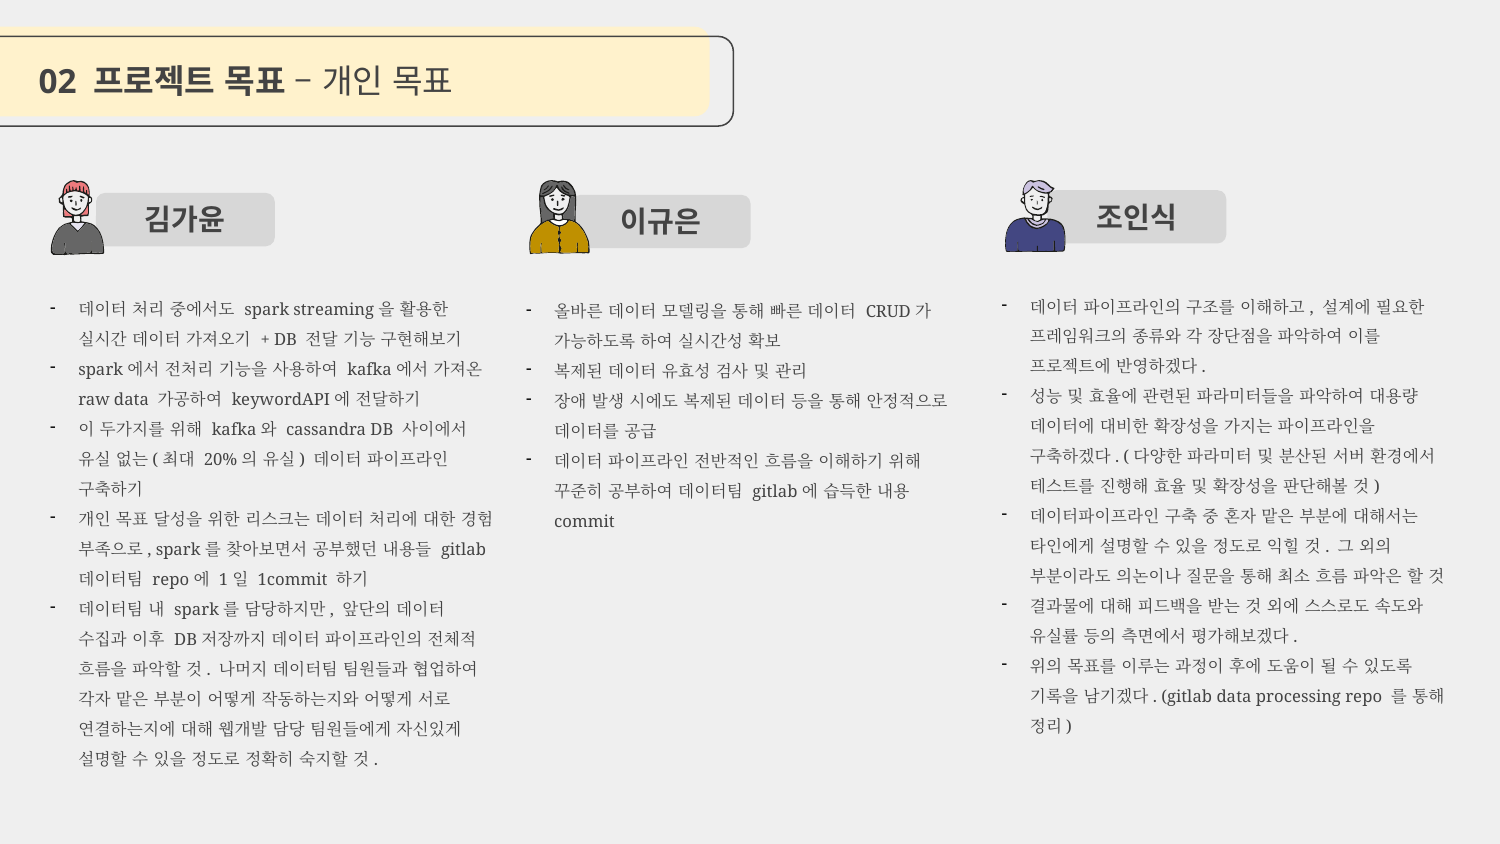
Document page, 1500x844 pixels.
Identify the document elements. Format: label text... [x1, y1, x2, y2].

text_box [0, 26, 899, 133]
text_box 데이터 파이프라인의 구조를 이해하고, 설계에 필요한 프레임워크의 종류와 각 장단점을 파악하여 이를 프로젝트에 반영하겠다. 성능 및 효율에 관련된 파라미터들을 파악하여 대용량 데이터에 대비한 확장성을 가지는 파이프라인을 구축하겠다. (다양한 파라미터 및 분산된 서버 환경에서 테스트를 진행해 효율 및 확장성을 판단해볼 것) 데이터파이프라인 구축 중 혼자 맡은 부분에 대해서는 타인에게 설명할 수 있을 정도로 익힐 것. 그 외의 부분이라도 의논이나 질문을 통해 최소 흐름 파악은 할 것 결과물에 대해 피드백을 받는 것 외에 스스로도 속도와 유실률 등의 측면에서 평가해보겠다. 위의 목표를 이루는 과정이 후에 도움이 될 수 있도록 기록을 남기겠다. (gitlab data processing repo 를 통해 정리) [986, 279, 1465, 751]
text_box 올바른 데이터 모델링을 통해 빠른 데이터 CRUD가 가능하도록 하여 실시간성 확보 복제된 데이터 유효성 검사 및 관리 장애 발생 시에도 복제된 데이터 등을 통해 안정적으로 데이터를 공급 데이터 파이프라인 전반적인 흐름을 이해하기 위해 꾸준히 공부하여 데이터팀 gitlab에 습득한 내용 commit [511, 283, 986, 538]
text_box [50, 179, 275, 256]
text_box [1004, 179, 1227, 253]
text_box 데이터 처리 중에서도 spark streaming을 활용한 실시간 데이터 가져오기 + DB 전달 기능 구현해보기 spark에서 전처리 기능을 사용하여 kafka에서 가져온 raw data 가공하여 keywordAPI에 전달하기 이 두가지를 위해 kafka와 cassandra DB 사이에서 유실 없는(최대 20%의 유실) 데이터 파이프라인 구축하기 개인 목표 달성을 위한 리스크는 데이터 처리에 대한 경험 부족으로, spark를 찾아보면서 공부했던 내용들 gitlab 데이터팀 repo에 1일 1commit 하기 데이터팀 내 spark를 담당하지만, 앞단의 데이터 수집과 이후 DB저장까지 데이터 파이프라인의 전체적 흐름을 파악할 것. 나머지 데이터팀 팀원들과 협업하여 각자 맡은 부분이 어떻게 작동하는지와 어떻게 서로 연결하는지에 대해 웹개발 담당 팀원들에게 자신있게 설명할 수 있을 정도로 정확히 숙지할 것. [35, 281, 513, 806]
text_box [528, 179, 751, 255]
